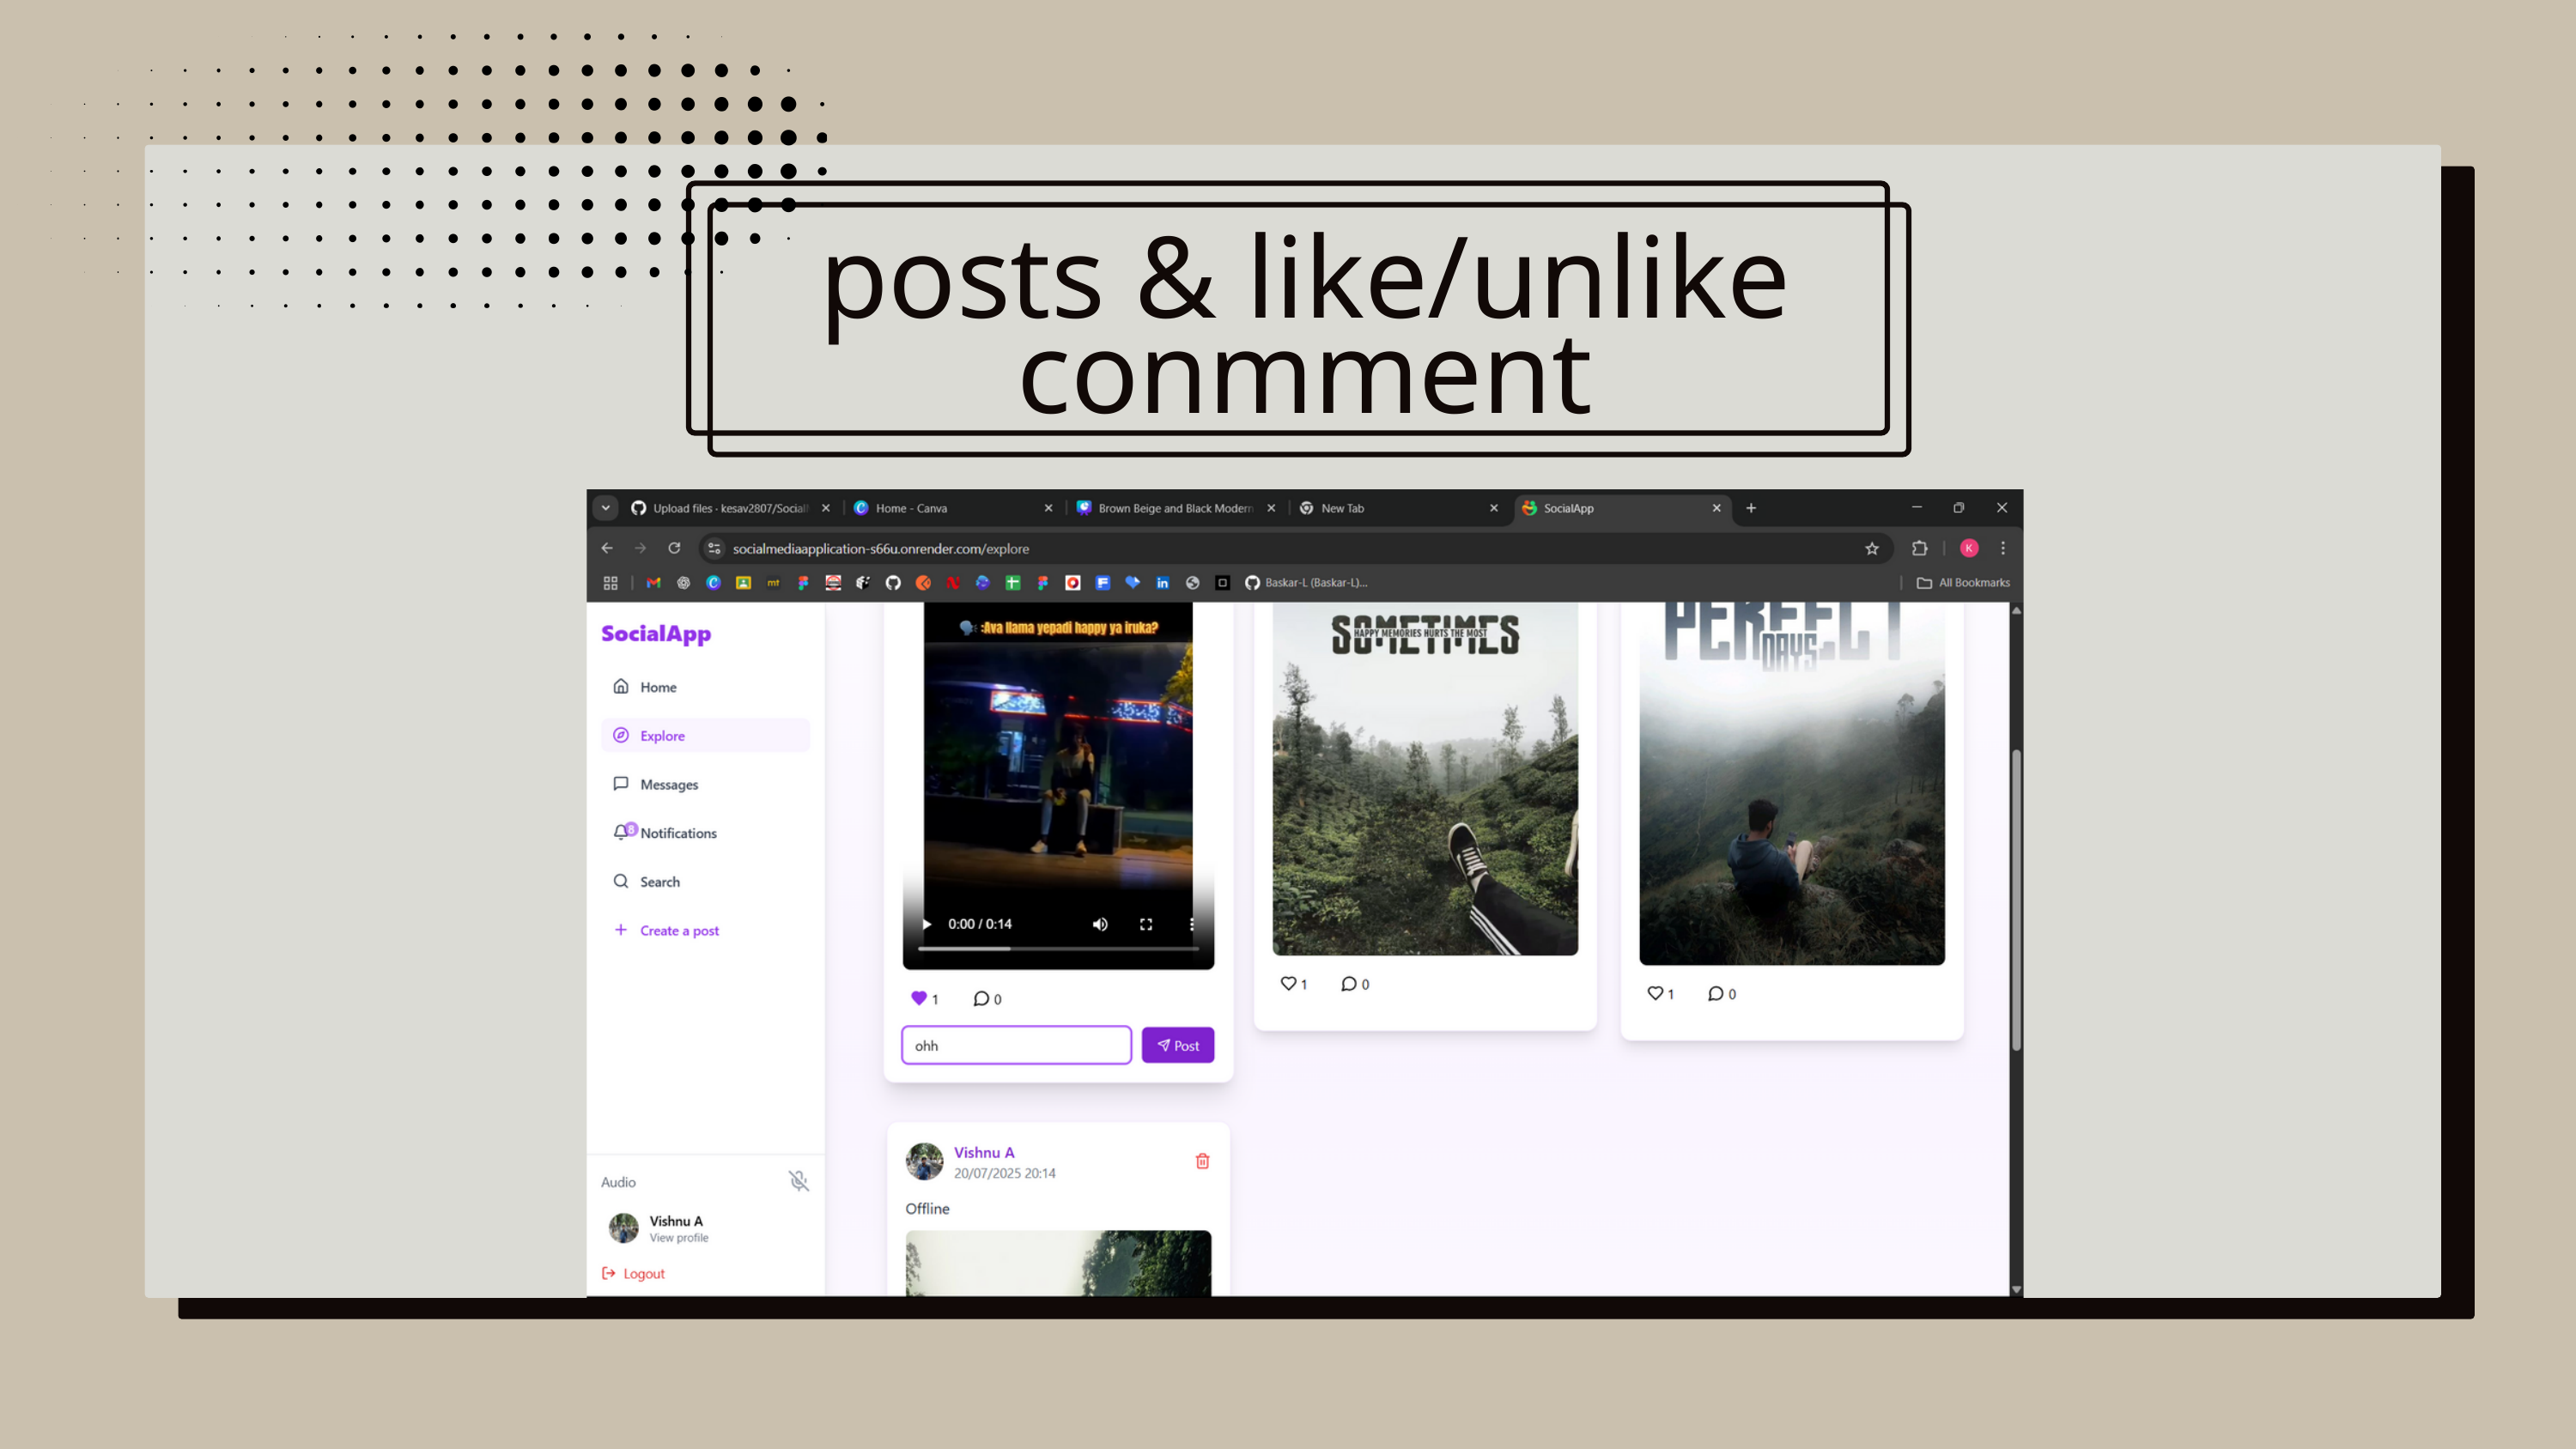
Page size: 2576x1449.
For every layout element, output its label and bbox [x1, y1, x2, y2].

text_box [17, 33, 828, 308]
text_box [178, 166, 2475, 1319]
text_box [709, 204, 1910, 455]
text_box [144, 144, 2442, 1298]
text_box [688, 183, 1888, 433]
